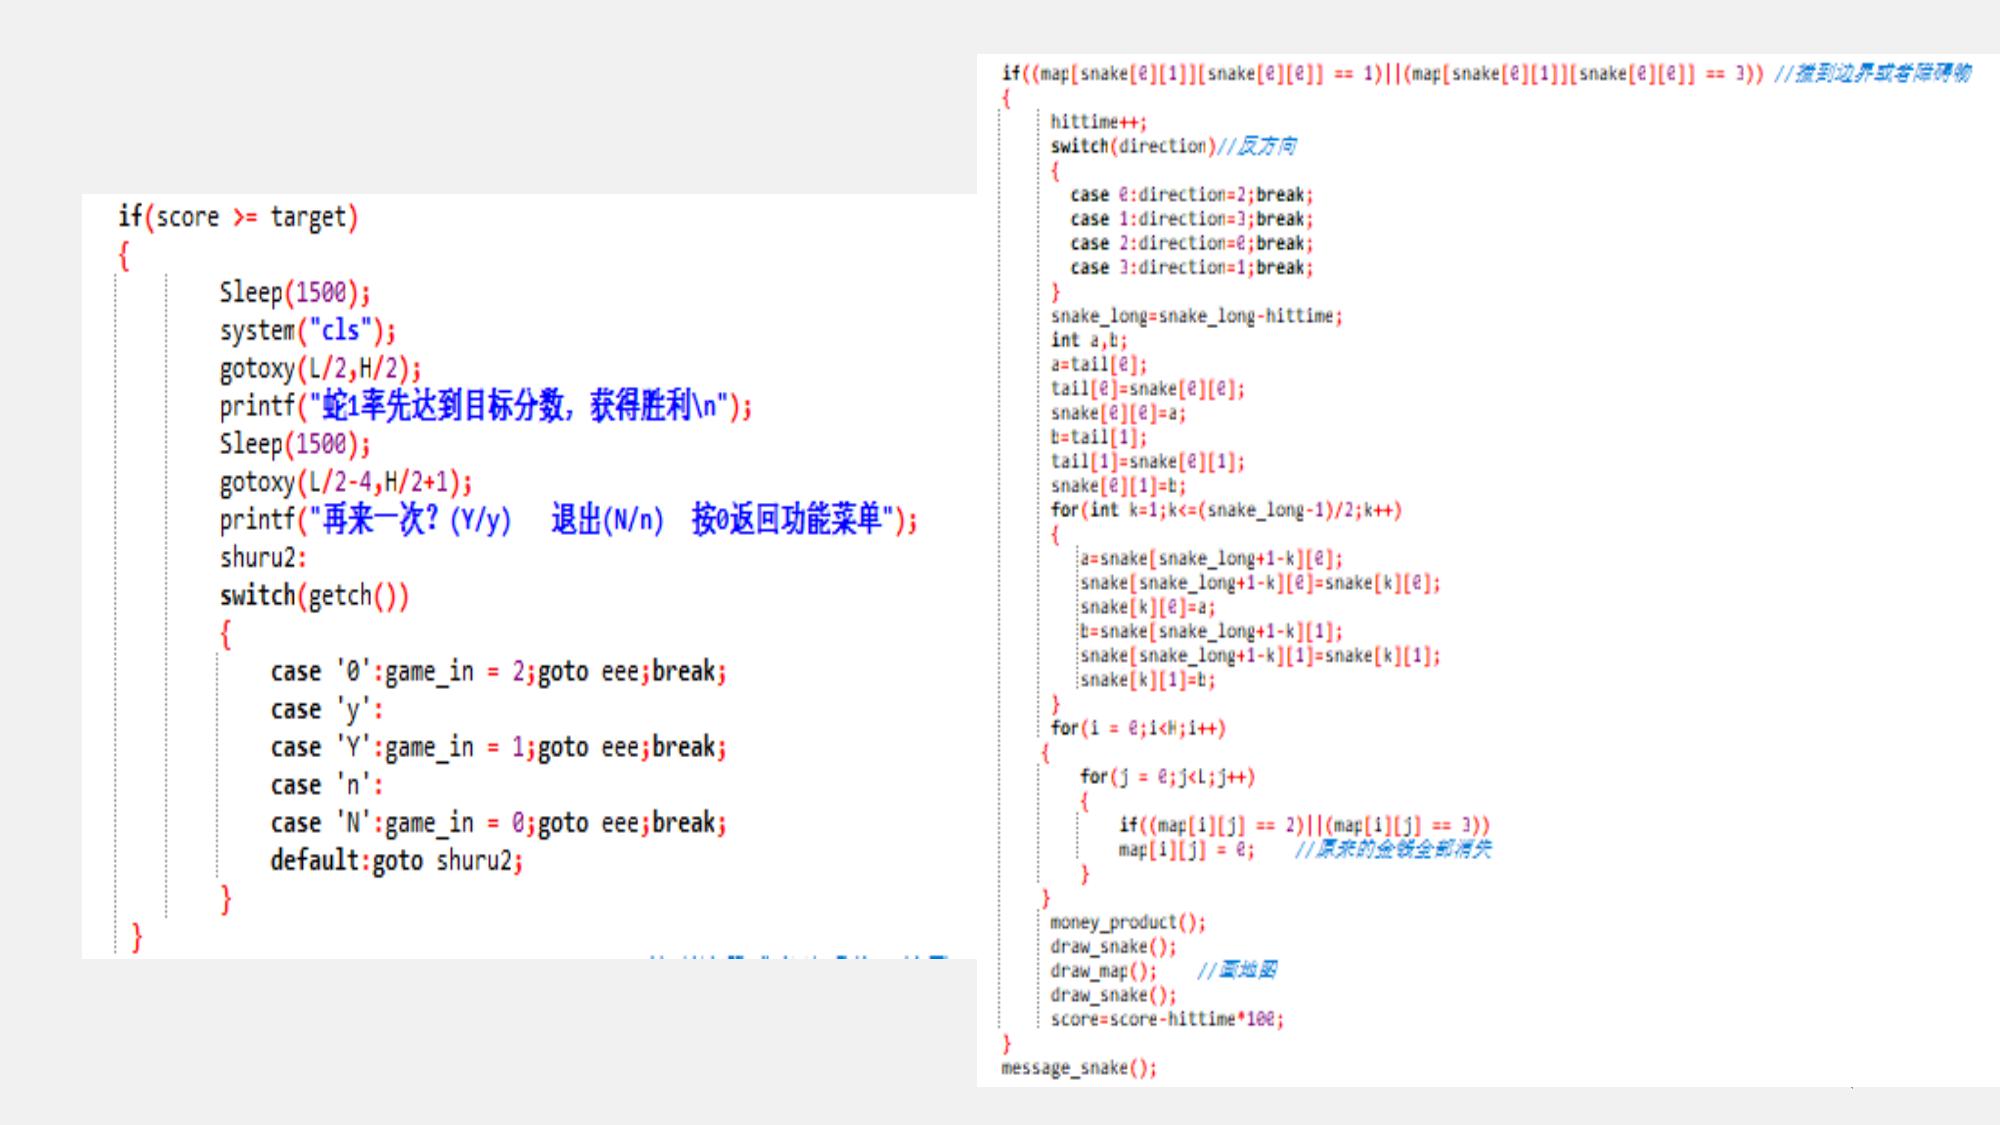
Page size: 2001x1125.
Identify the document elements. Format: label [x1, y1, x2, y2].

list [82, 194, 977, 959]
picture [977, 54, 2000, 1087]
